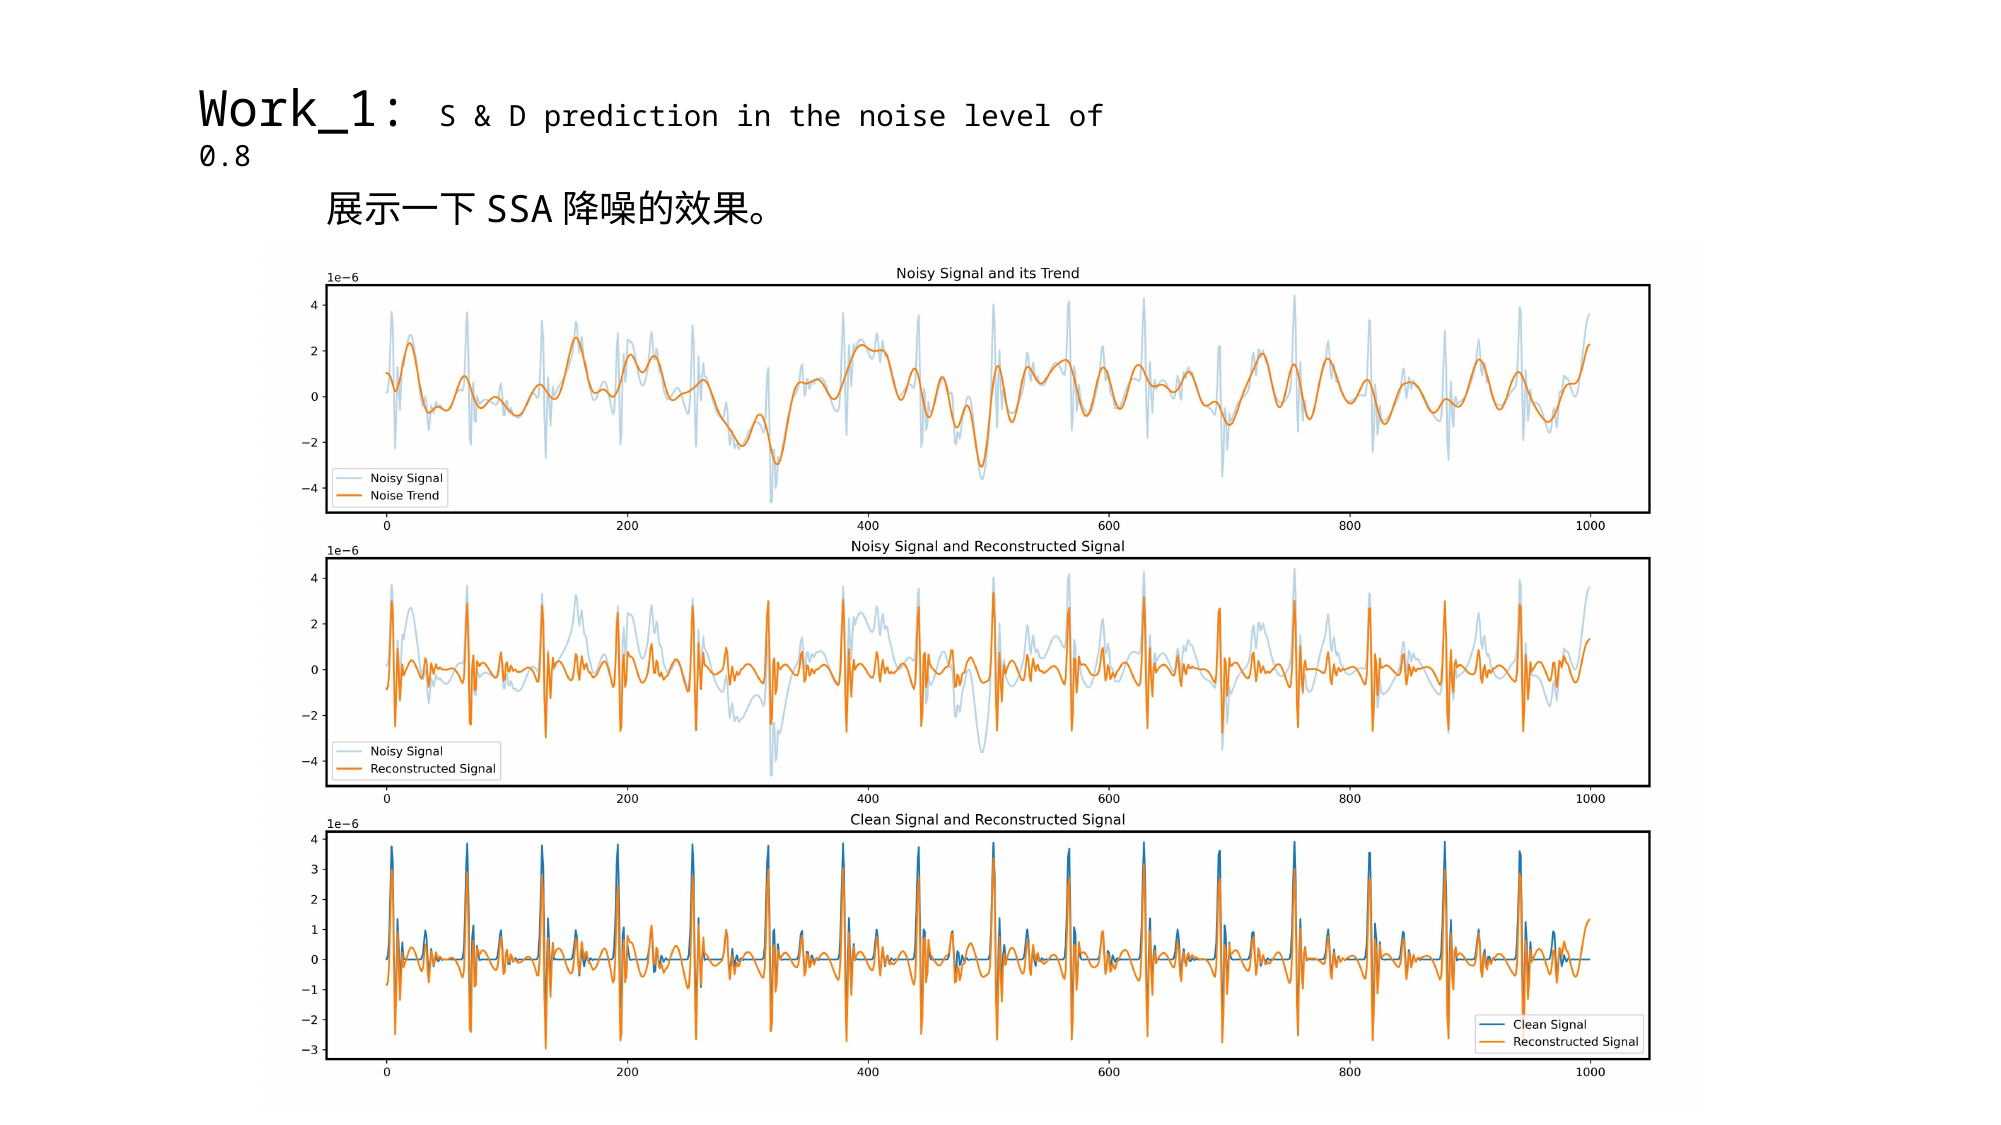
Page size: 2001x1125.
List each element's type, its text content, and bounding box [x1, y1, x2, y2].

picture [260, 237, 1703, 1118]
text_box Work_1: S & D prediction in the noise level of 0.8 [184, 69, 1158, 180]
text_box 展示一下SSA降噪的效果。 [311, 177, 1566, 237]
